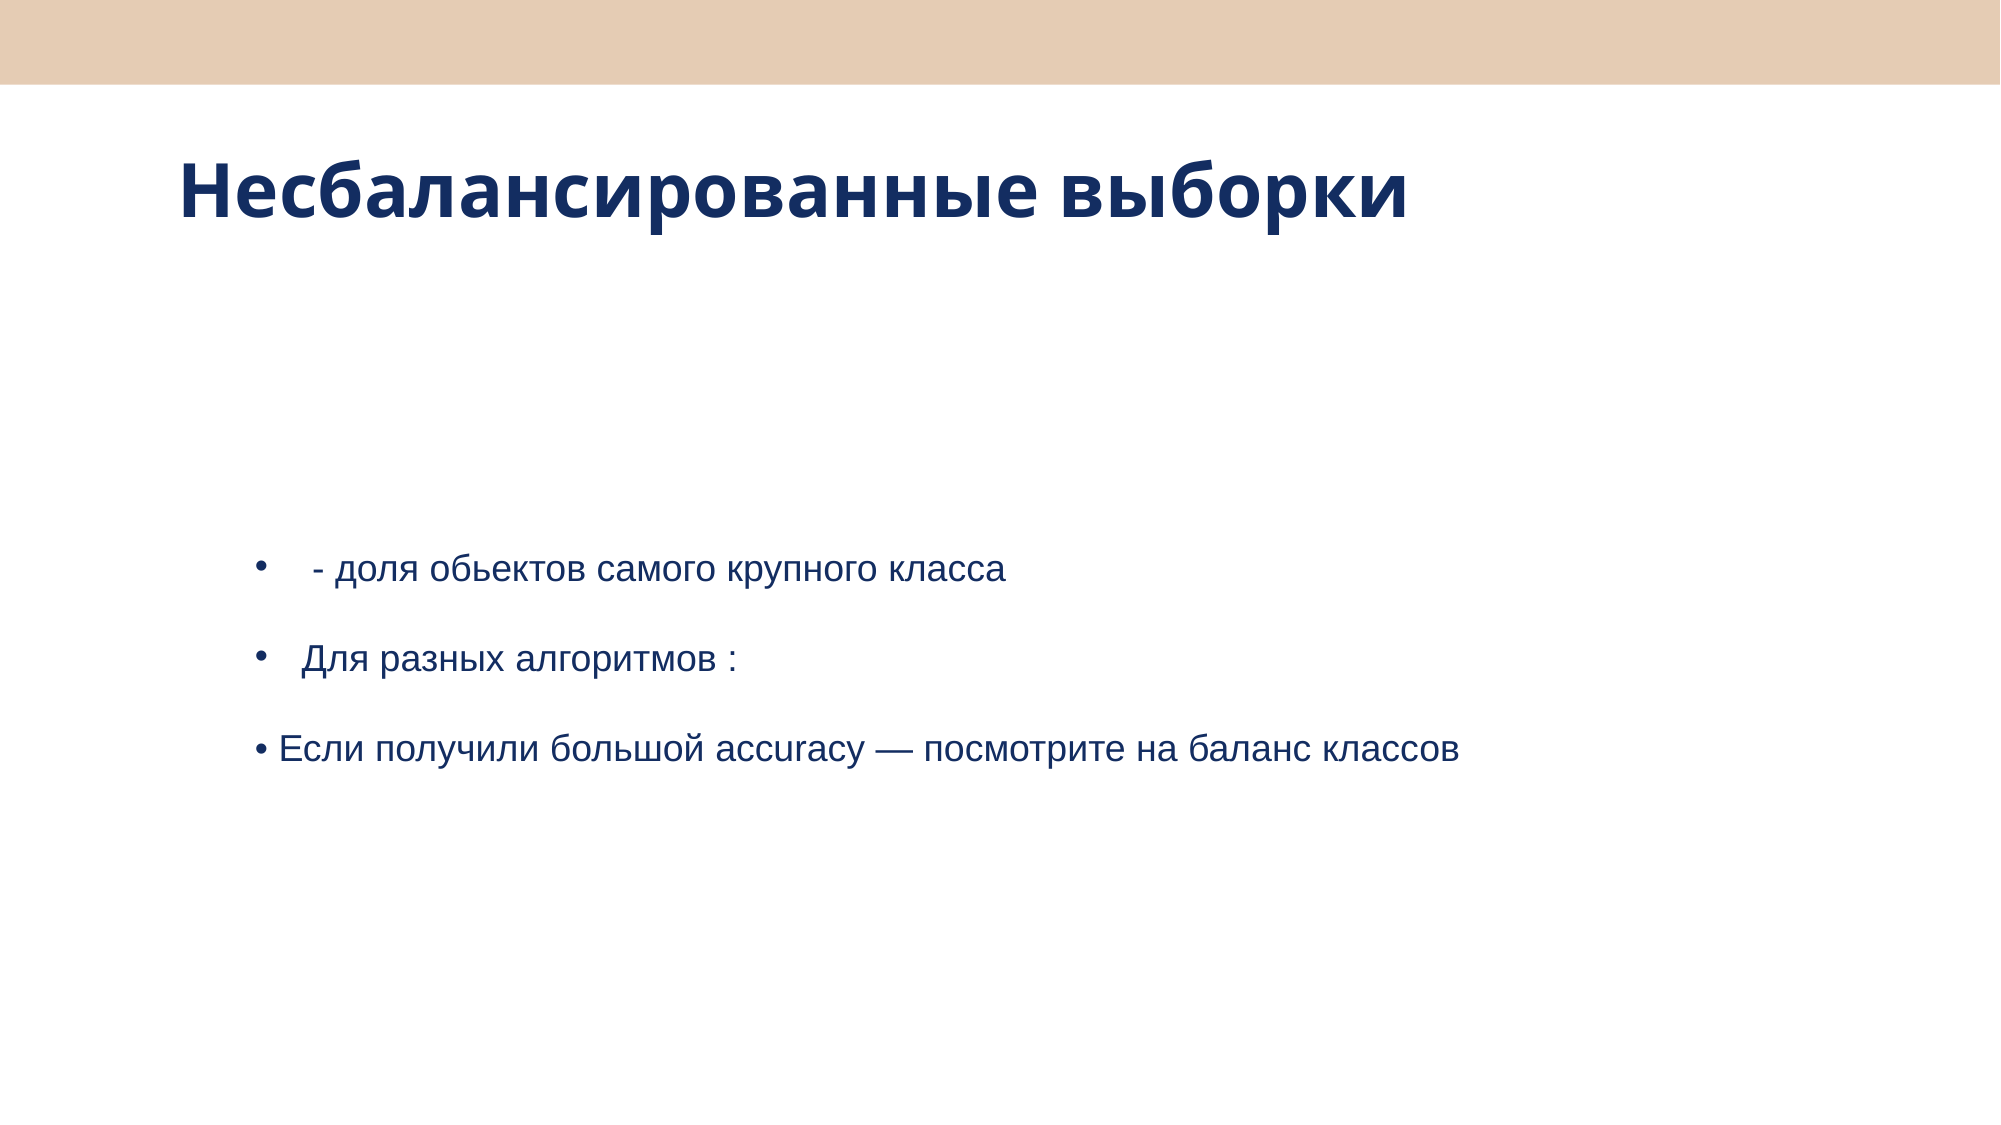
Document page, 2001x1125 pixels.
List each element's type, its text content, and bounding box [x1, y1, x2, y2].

text_box Несбалансированные выборки [162, 84, 1888, 303]
